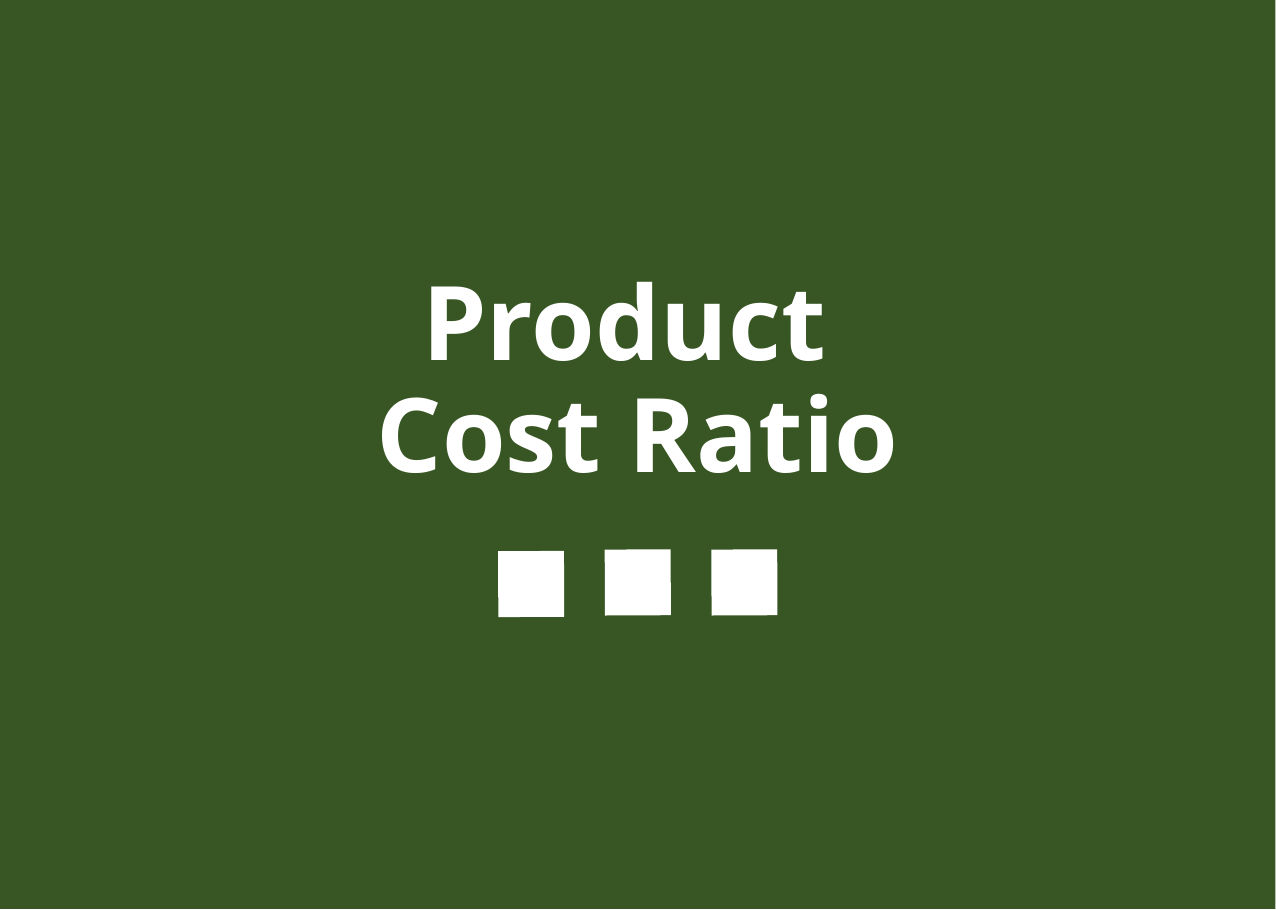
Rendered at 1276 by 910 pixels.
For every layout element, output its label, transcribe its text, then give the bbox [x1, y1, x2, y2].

title Product Cost Ratio [117, 253, 1158, 513]
